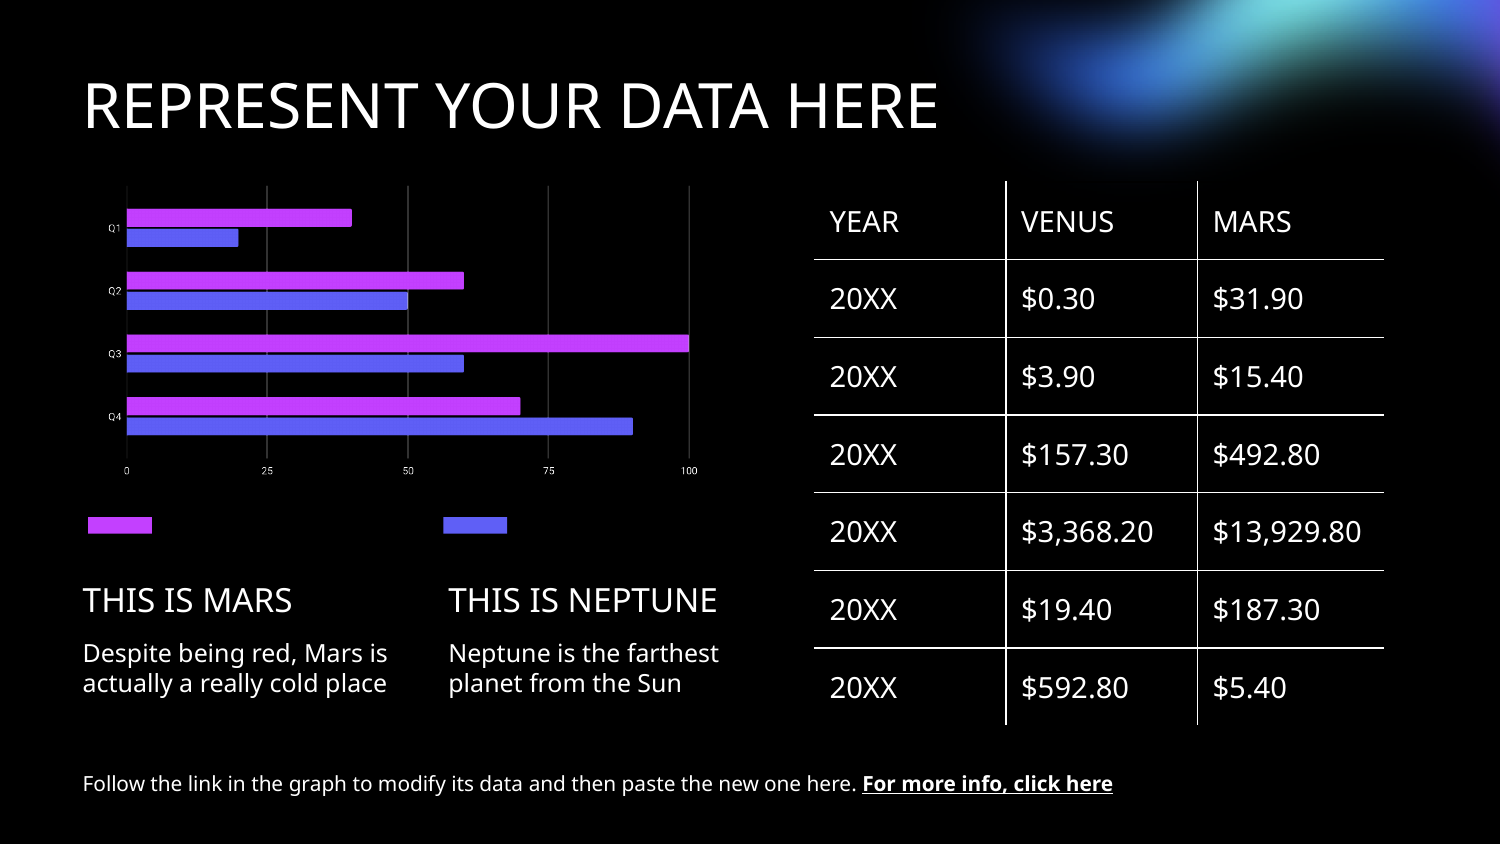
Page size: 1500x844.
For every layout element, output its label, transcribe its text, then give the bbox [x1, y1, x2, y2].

table_cell $5.40 [1198, 649, 1382, 725]
table_cell 20XX [815, 338, 1005, 414]
table_header VENUS [1007, 183, 1197, 259]
table_cell $157.30 [1007, 416, 1197, 492]
picture [87, 0, 1500, 793]
table_cell 20XX [815, 493, 1005, 570]
text_box [88, 517, 152, 534]
text_box THIS IS NEPTUNE [433, 549, 781, 622]
table_cell $31.90 [1198, 260, 1382, 337]
table_header YEAR [815, 183, 1005, 259]
text_box Neptune is the farthest planet from the Sun [433, 622, 781, 756]
table_cell 20XX [815, 416, 1005, 492]
text_box THIS IS MARS [67, 549, 415, 622]
text_box Despite being red, Mars is actually a really cold place [67, 622, 415, 756]
table_cell $187.30 [1198, 571, 1382, 647]
title REPRESENT YOUR DATA HERE [67, 50, 1332, 145]
text_box Follow the link in the graph to modify its data and then paste the new one here. For more info, click here [67, 764, 1332, 805]
table_cell $3,368.20 [1007, 493, 1197, 570]
table_header MARS [1198, 183, 1382, 259]
table_cell $492.80 [1198, 416, 1382, 492]
table_cell $0.30 [1007, 260, 1197, 337]
text_box [443, 517, 508, 534]
table_cell 20XX [815, 649, 1005, 725]
table_cell 20XX [815, 260, 1005, 337]
table_cell $15.40 [1198, 338, 1382, 414]
table_cell 20XX [815, 571, 1005, 647]
table_cell $13,929.80 [1198, 493, 1382, 570]
table_cell $592.80 [1007, 649, 1197, 725]
table_cell $19.40 [1007, 571, 1197, 647]
table_cell $3.90 [1007, 338, 1197, 414]
